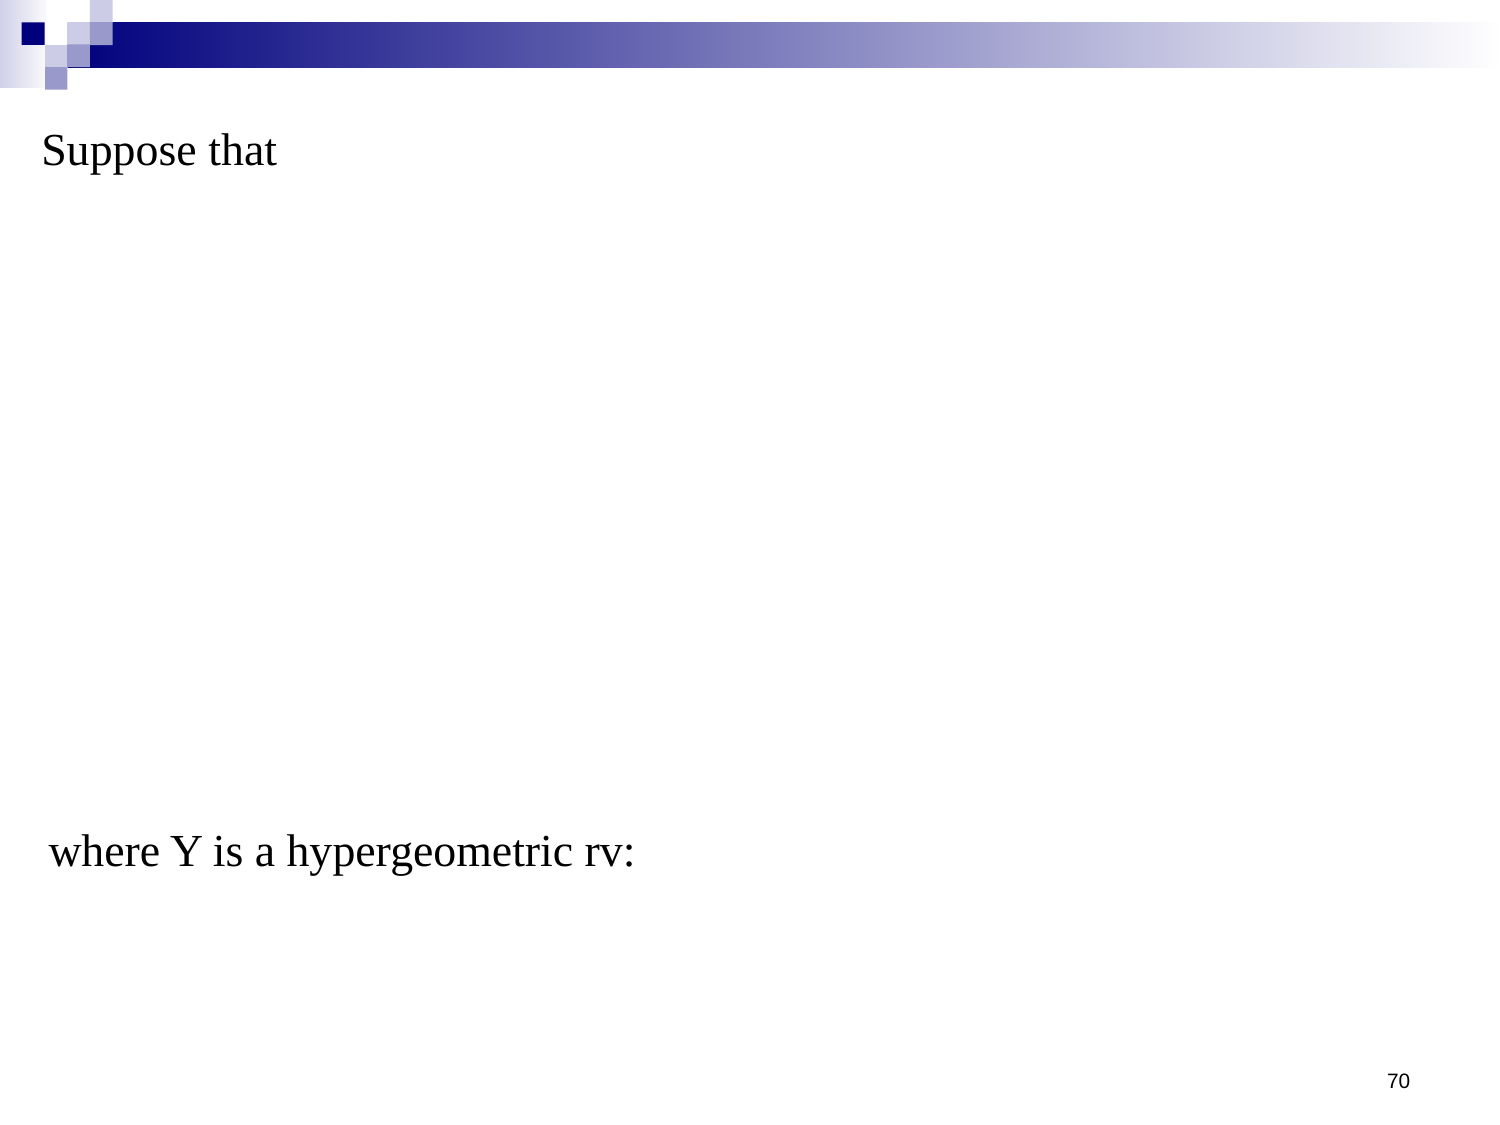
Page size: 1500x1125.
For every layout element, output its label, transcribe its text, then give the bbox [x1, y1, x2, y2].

slide_number 70 [1074, 1024, 1426, 1101]
